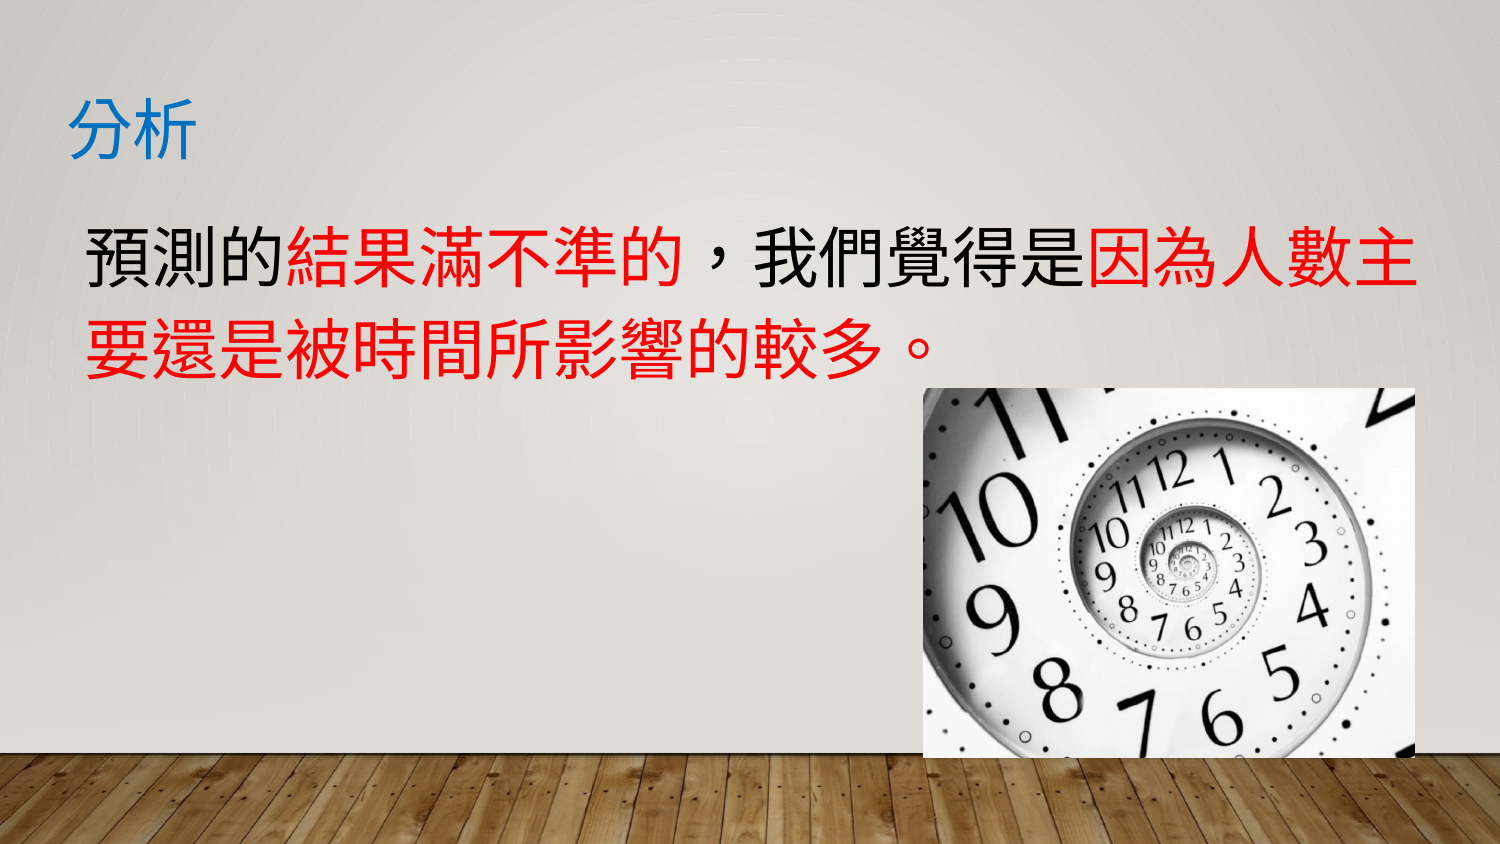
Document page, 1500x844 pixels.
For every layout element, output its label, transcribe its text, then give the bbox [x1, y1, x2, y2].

title 分析 [51, 72, 1449, 167]
list 預測的結果滿不準的，我們覺得是因為人數主要還是被時間所影響的較多。 [51, 189, 1449, 424]
picture [0, 388, 1500, 844]
